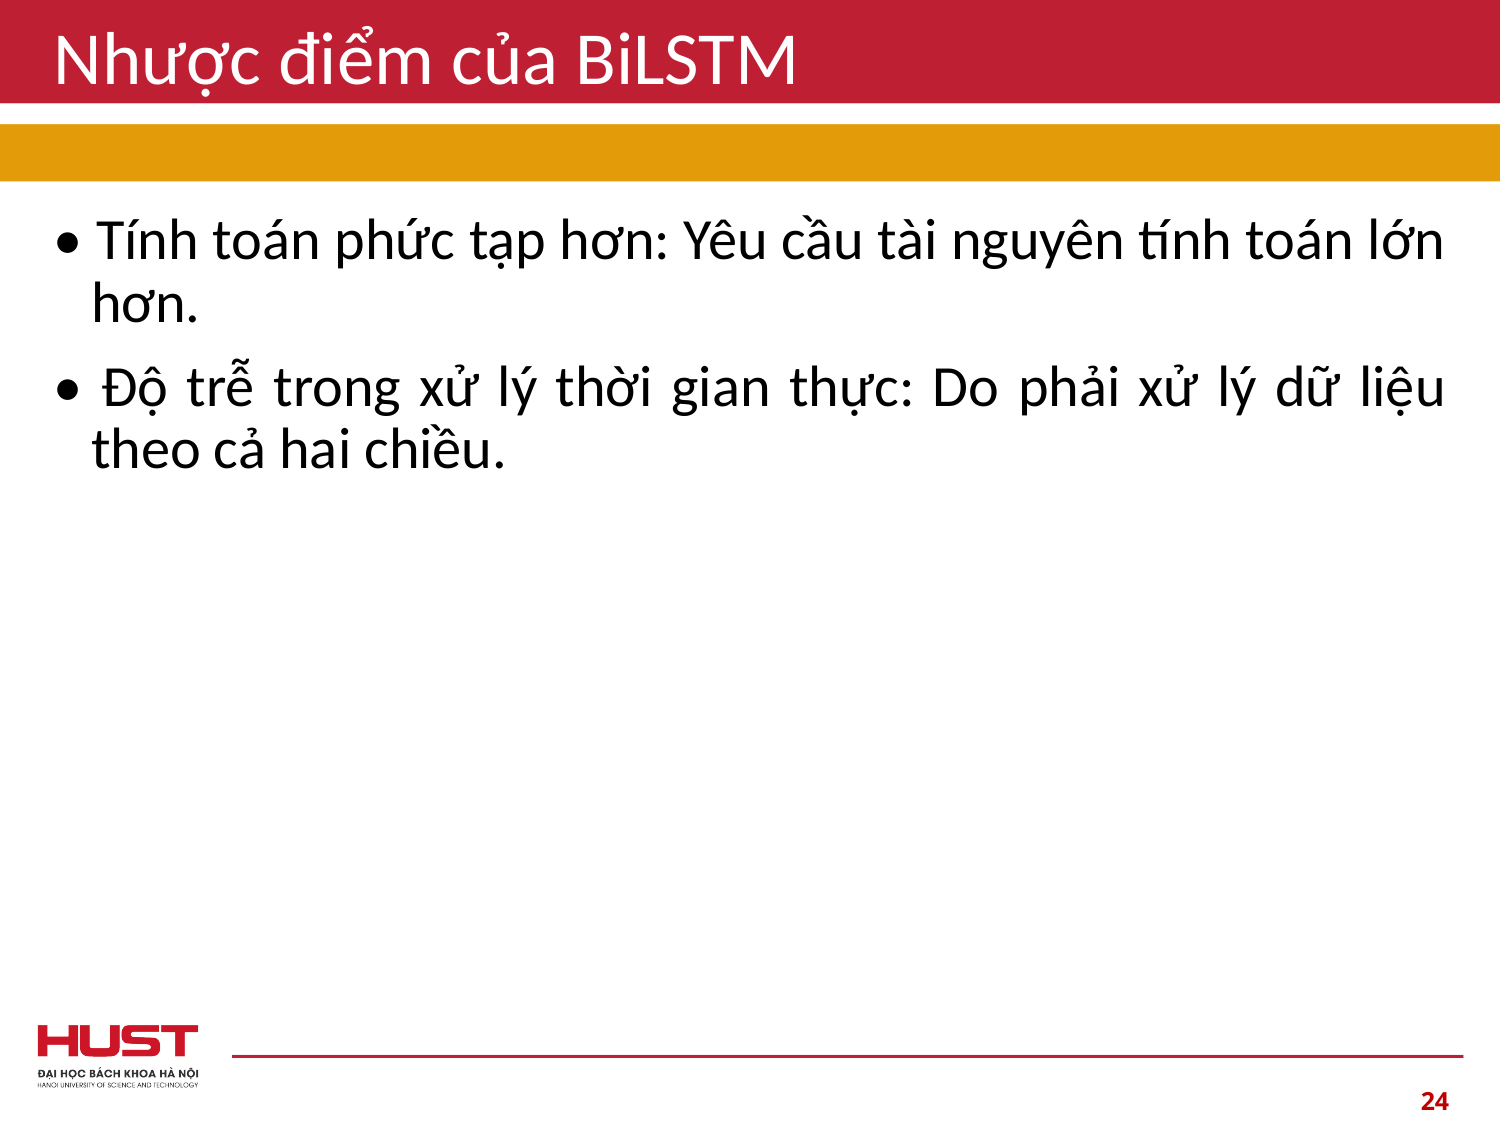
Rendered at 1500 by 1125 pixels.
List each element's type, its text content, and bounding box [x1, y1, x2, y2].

slide_number 24 [1126, 1078, 1464, 1125]
picture [0, 0, 1500, 1125]
title Nhược điểm của BiLSTM [38, 12, 1462, 87]
list • Tính toán phức tạp hơn: Yêu cầu tài nguyên tính toán lớn hơn. • Độ trễ trong xử lý thời gian thực: Do phải xử lý dữ liệu theo cả hai chiều. [38, 201, 1462, 1000]
